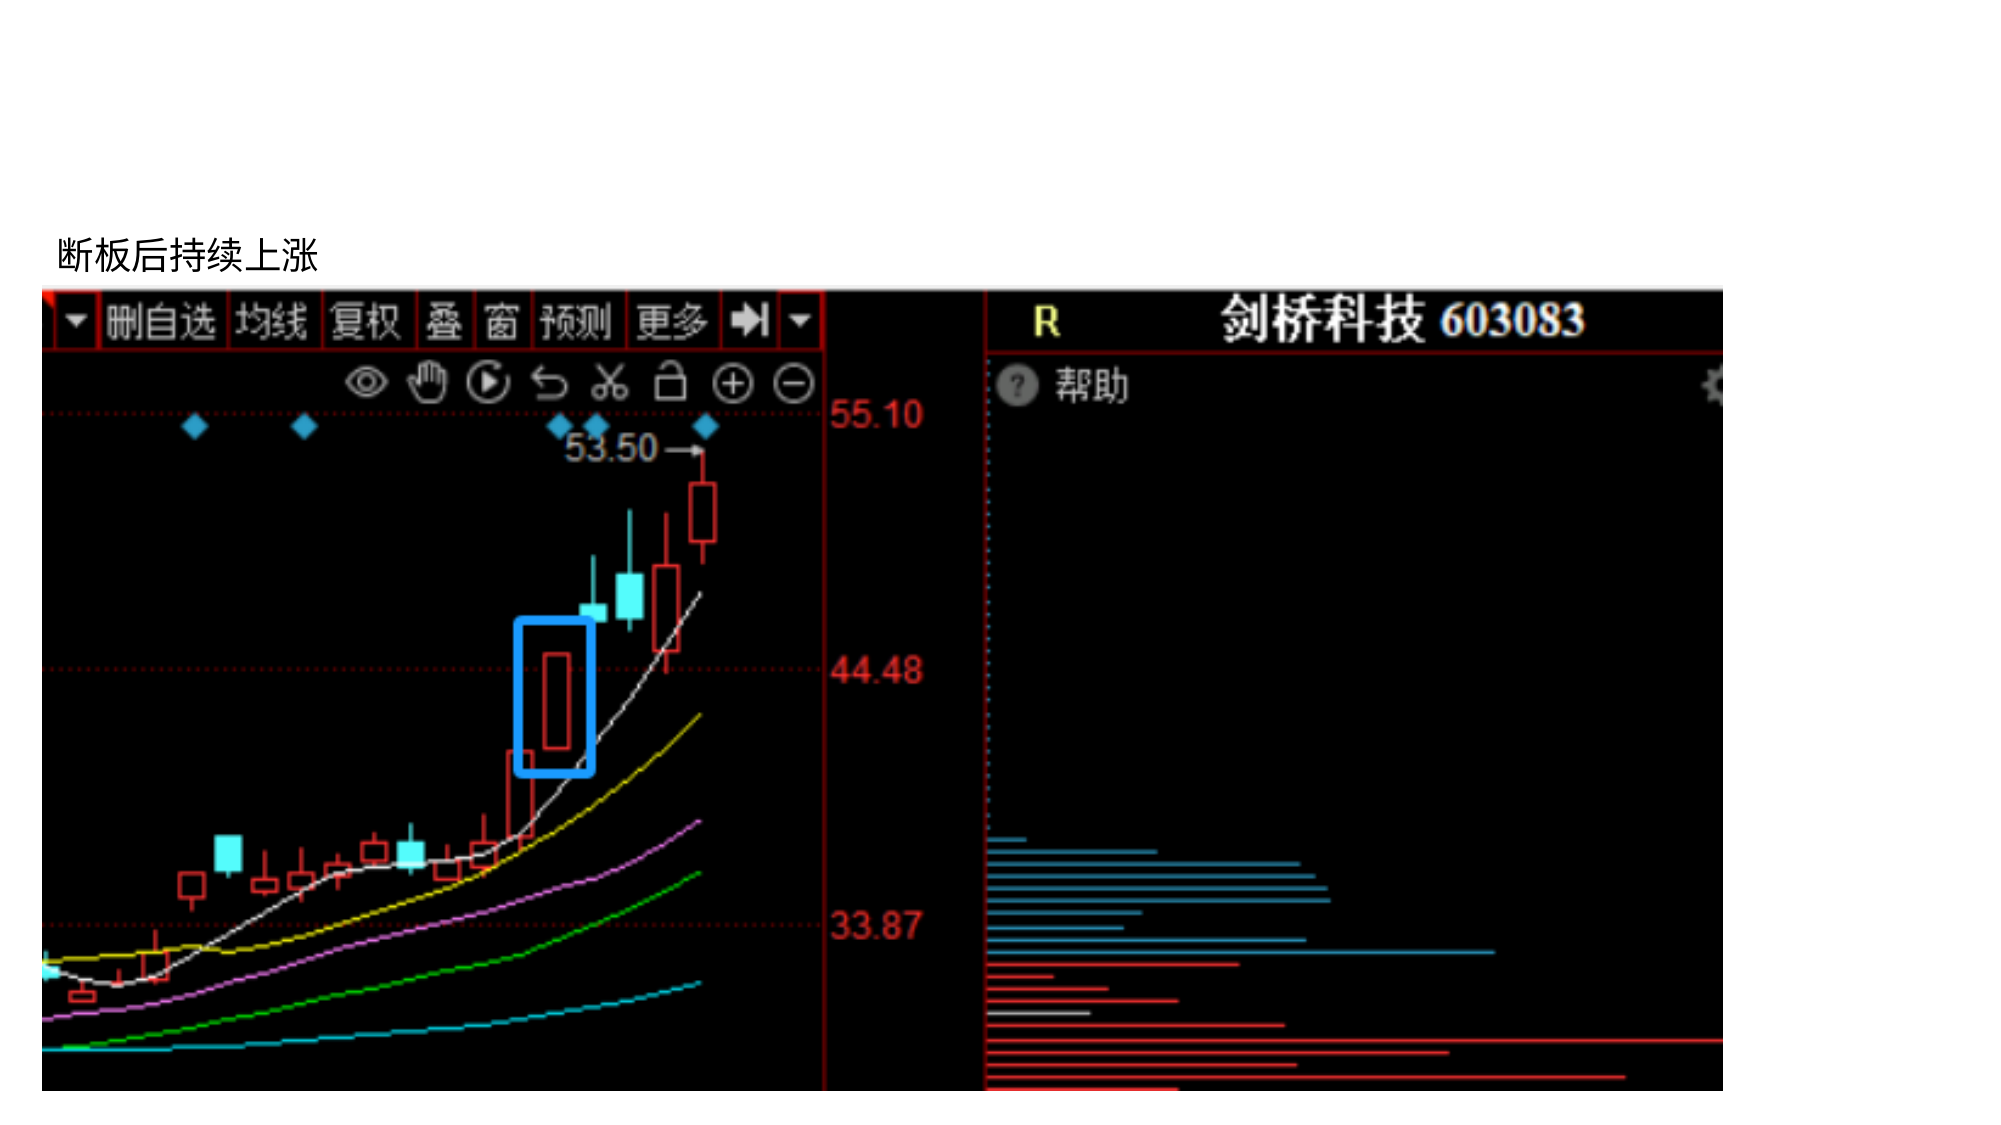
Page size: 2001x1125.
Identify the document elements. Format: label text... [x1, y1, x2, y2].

text_box 断板后持续上涨 [42, 224, 709, 284]
picture [41, 284, 1723, 1091]
